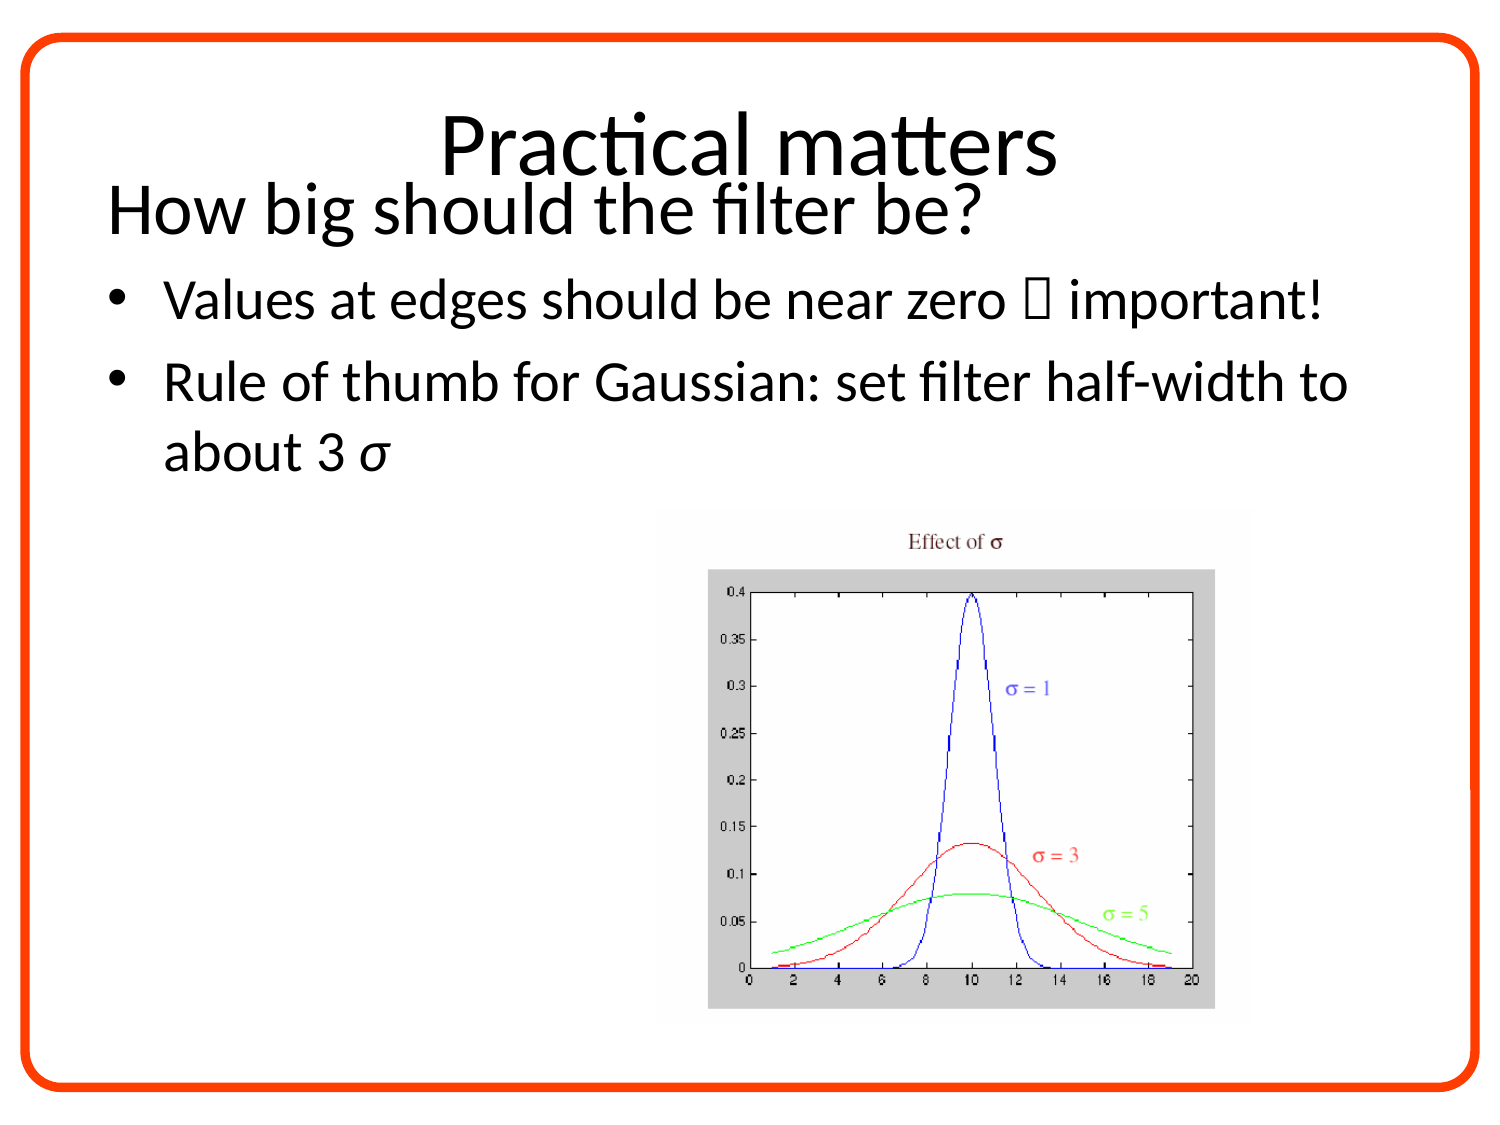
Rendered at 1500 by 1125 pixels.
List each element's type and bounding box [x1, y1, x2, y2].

list [92, 151, 1443, 927]
title [75, 45, 1425, 233]
picture [655, 508, 1253, 1024]
